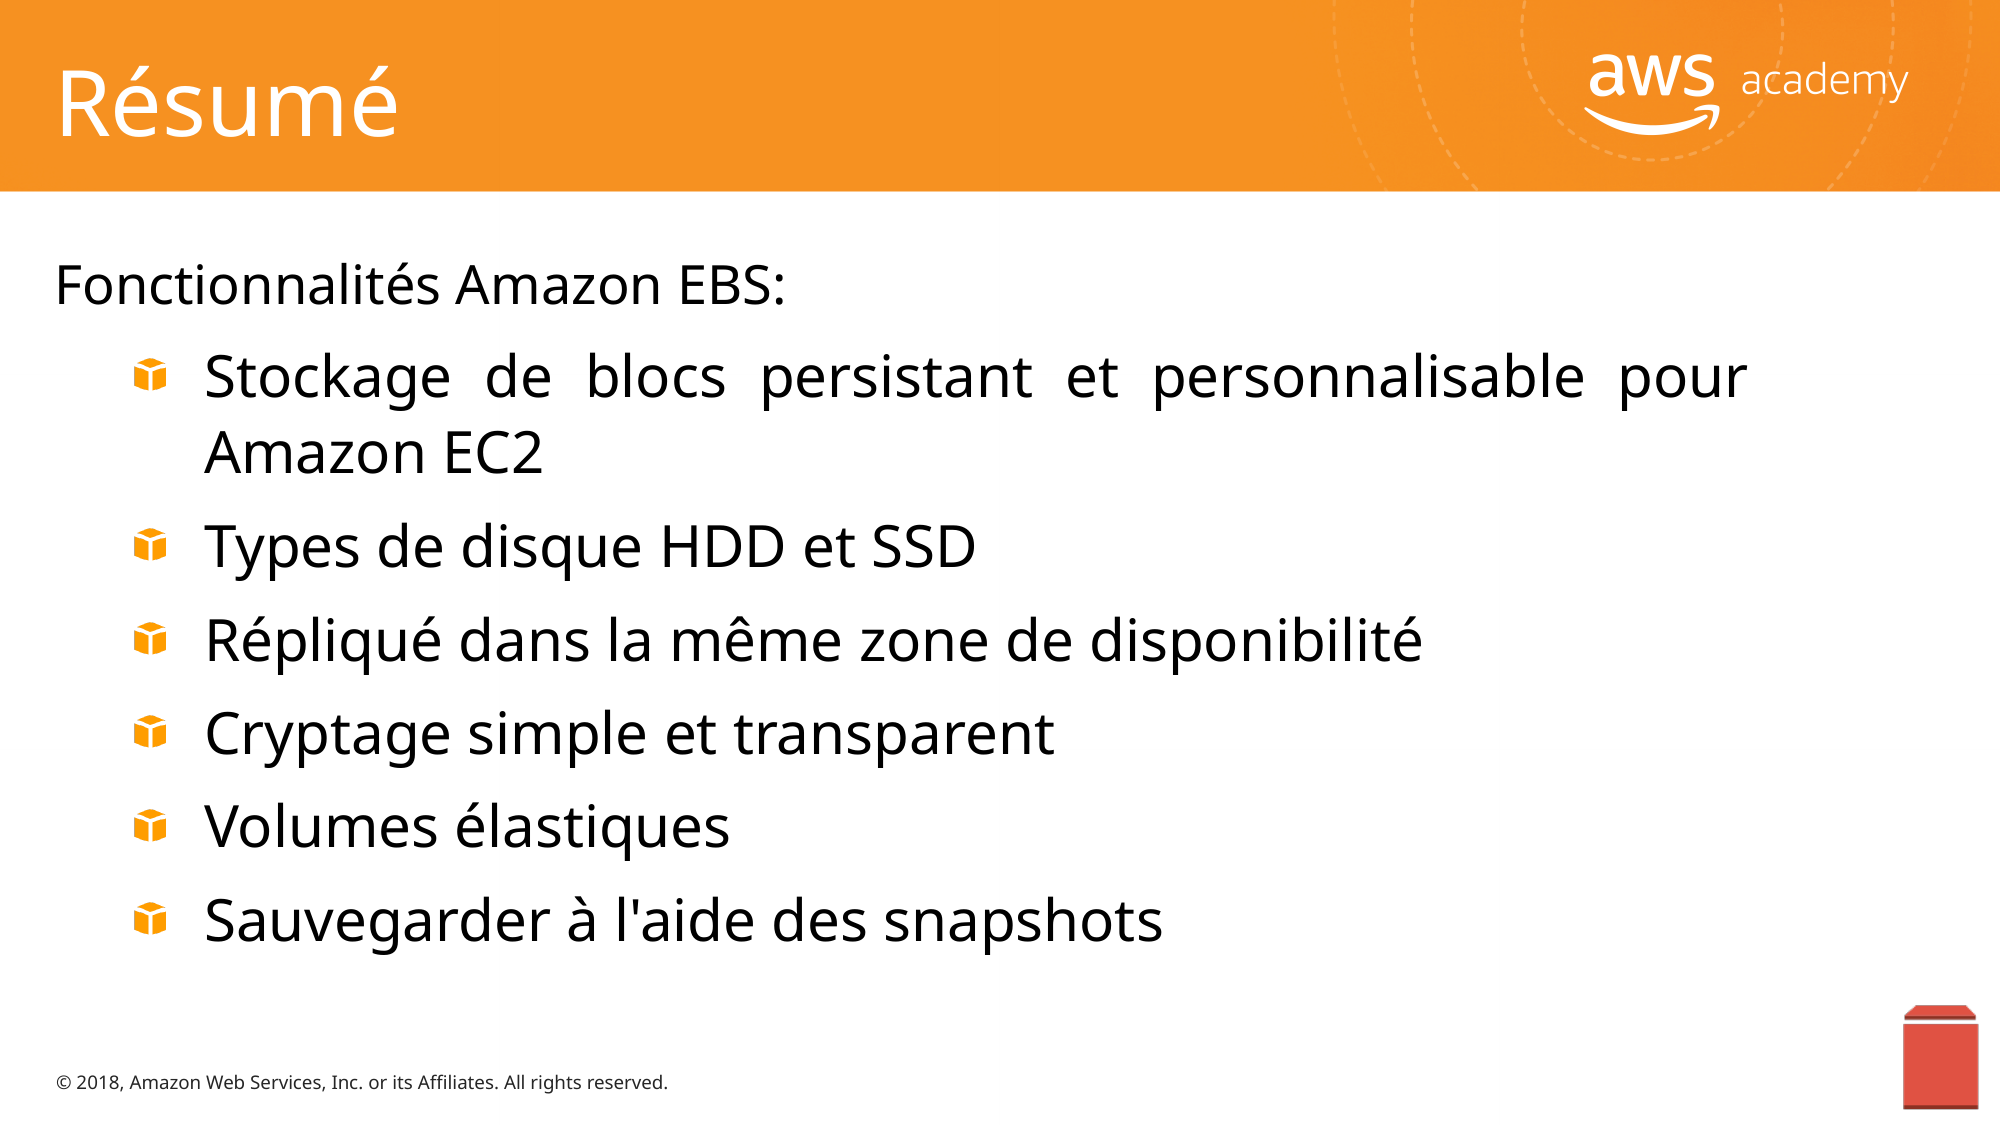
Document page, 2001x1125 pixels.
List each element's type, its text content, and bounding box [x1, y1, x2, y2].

title Résumé [39, 43, 1863, 172]
picture [0, 0, 2000, 1125]
list Fonctionnalités Amazon EBS: Stockage de blocs persistant et personnalisable pour Amazon EC2 Types de disque HDD et SSD Répliqué dans la même zone de disponibilité Cryptage simple et transparent Volumes élastiques Sauvegarder à l'aide des snapshots [39, 236, 1765, 1043]
